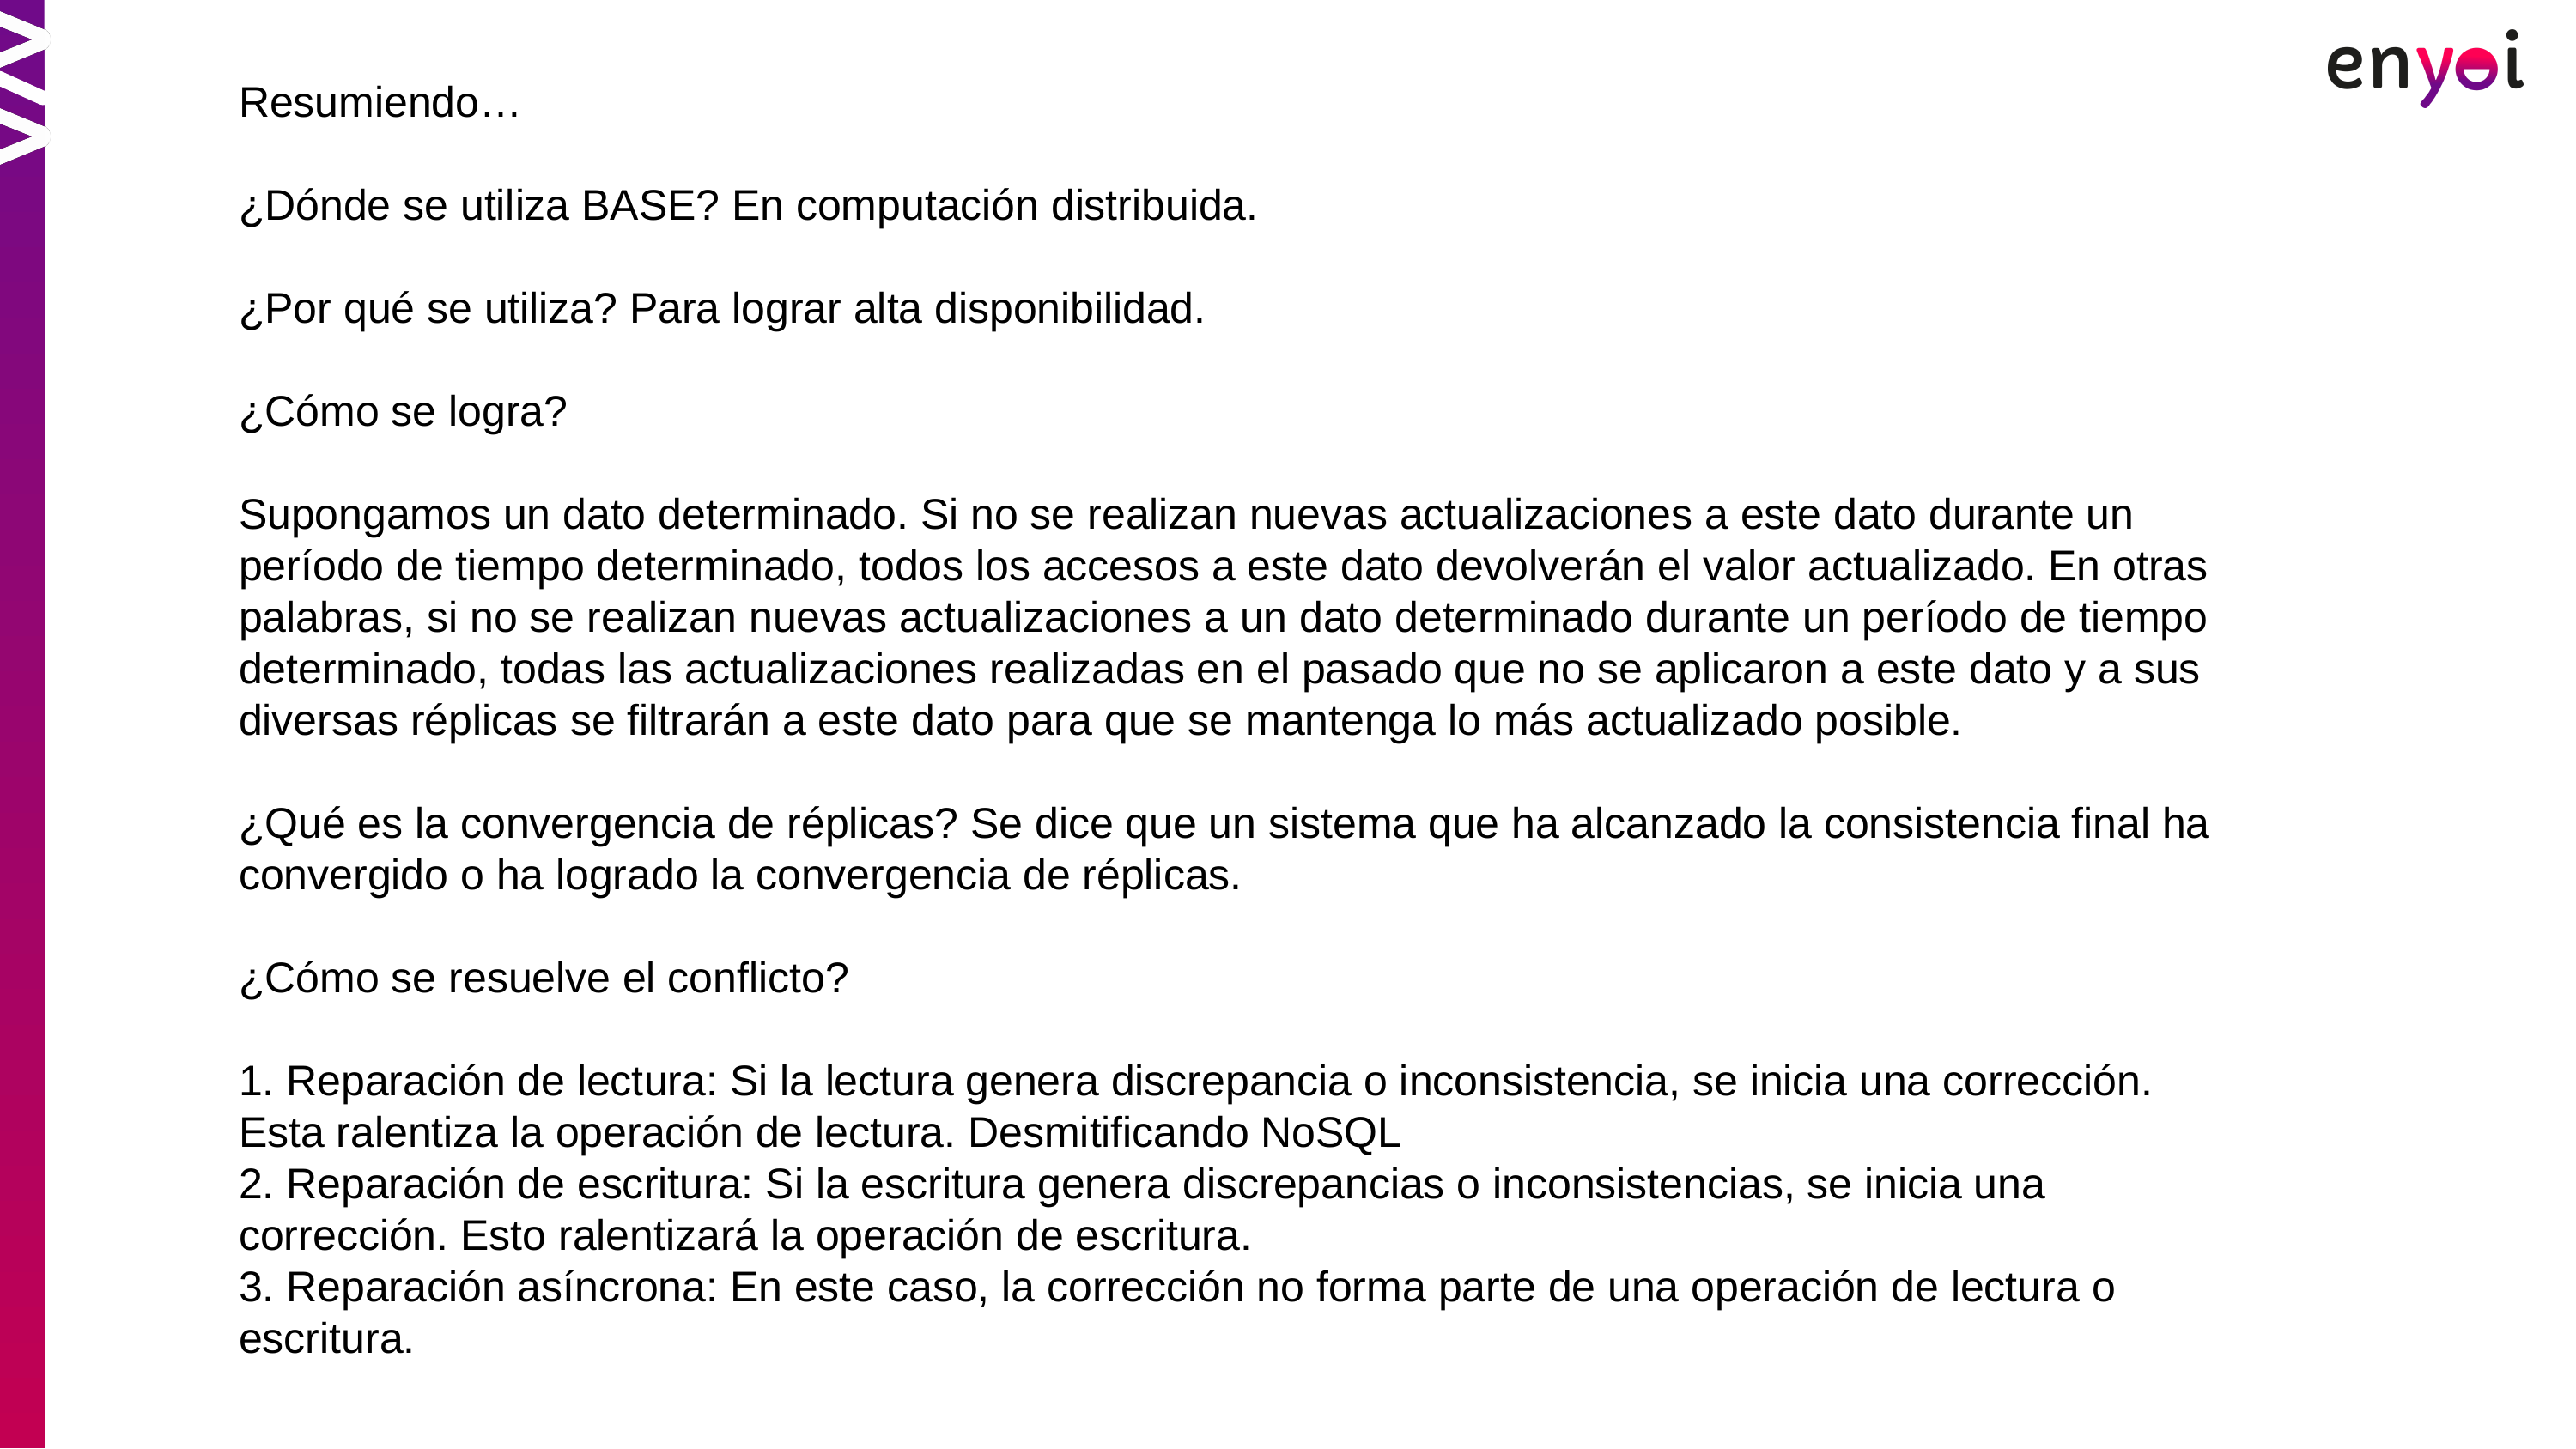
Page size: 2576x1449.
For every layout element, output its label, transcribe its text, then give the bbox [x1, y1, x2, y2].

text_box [0, 0, 53, 1449]
text_box [2328, 29, 2524, 108]
text_box Resumiendo… ¿Dónde se utiliza BASE? En computación distribuida. ¿Por qué se utiliza? Para lograr alta disponibilidad. ¿Cómo se logra? Supongamos un dato determinado. Si no se realizan nuevas actualizaciones a este dato durante un período de tiempo determinado, todos los accesos a este dato devolverán el valor actualizado. En otras palabras, si no se realizan nuevas actualizaciones a un dato determinado durante un período de tiempo determinado, todas las actualizaciones realizadas en el pasado que no se aplicaron a este dato y a sus diversas réplicas se filtrarán a este dato para que se mantenga lo más actualizado posible. ¿Qué es la convergencia de réplicas? Se dice que un sistema que ha alcanzado la consistencia final ha convergido o ha logrado la convergencia de réplicas. ¿Cómo se resuelve el conflicto? 1. Reparación de lectura: Si la lectura genera discrepancia o inconsistencia, se inicia una corrección. Esta ralentiza la operación de lectura. Desmitificando NoSQL 2. Reparación de escritura: Si la escritura genera discrepancias o inconsistencias, se inicia una corrección. Esto ralentizará la operación de escritura. 3. Reparación asíncrona: En este caso, la corrección no forma parte de una operación de lectura o escritura. [226, 68, 2252, 1369]
